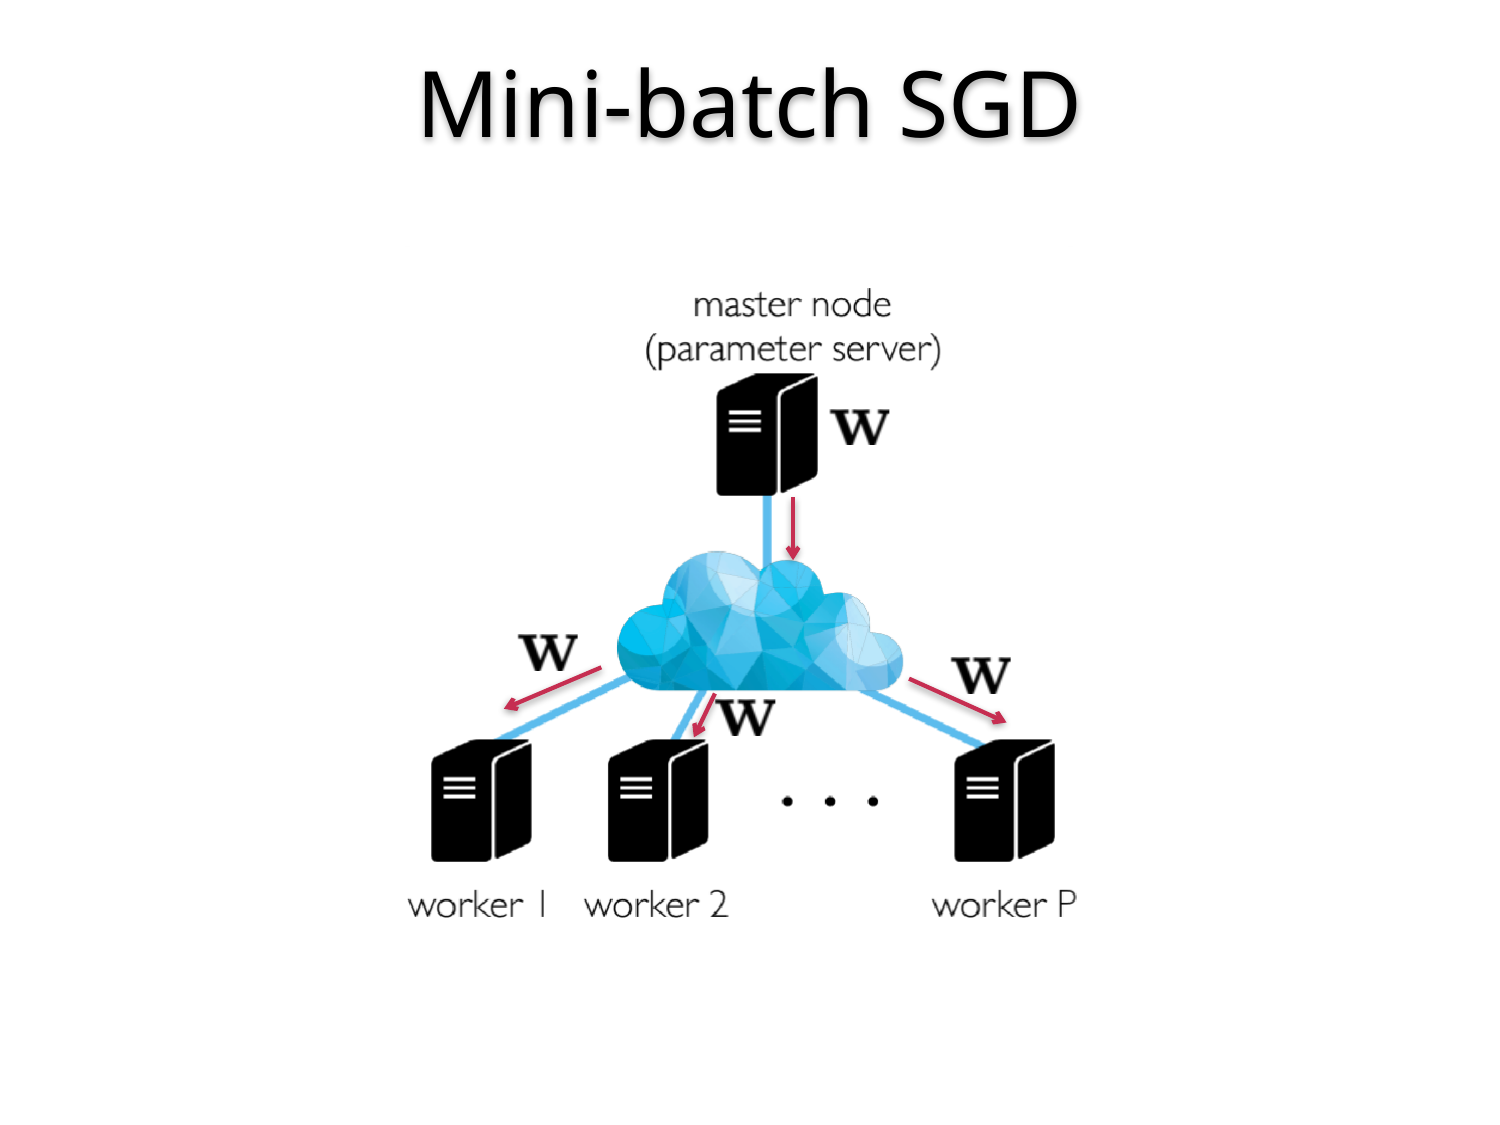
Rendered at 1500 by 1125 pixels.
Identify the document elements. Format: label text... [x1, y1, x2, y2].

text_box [908, 678, 1007, 723]
picture [380, 244, 1097, 947]
text_box Mini-batch SGD [0, 0, 1500, 201]
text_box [693, 693, 716, 738]
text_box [503, 667, 602, 709]
